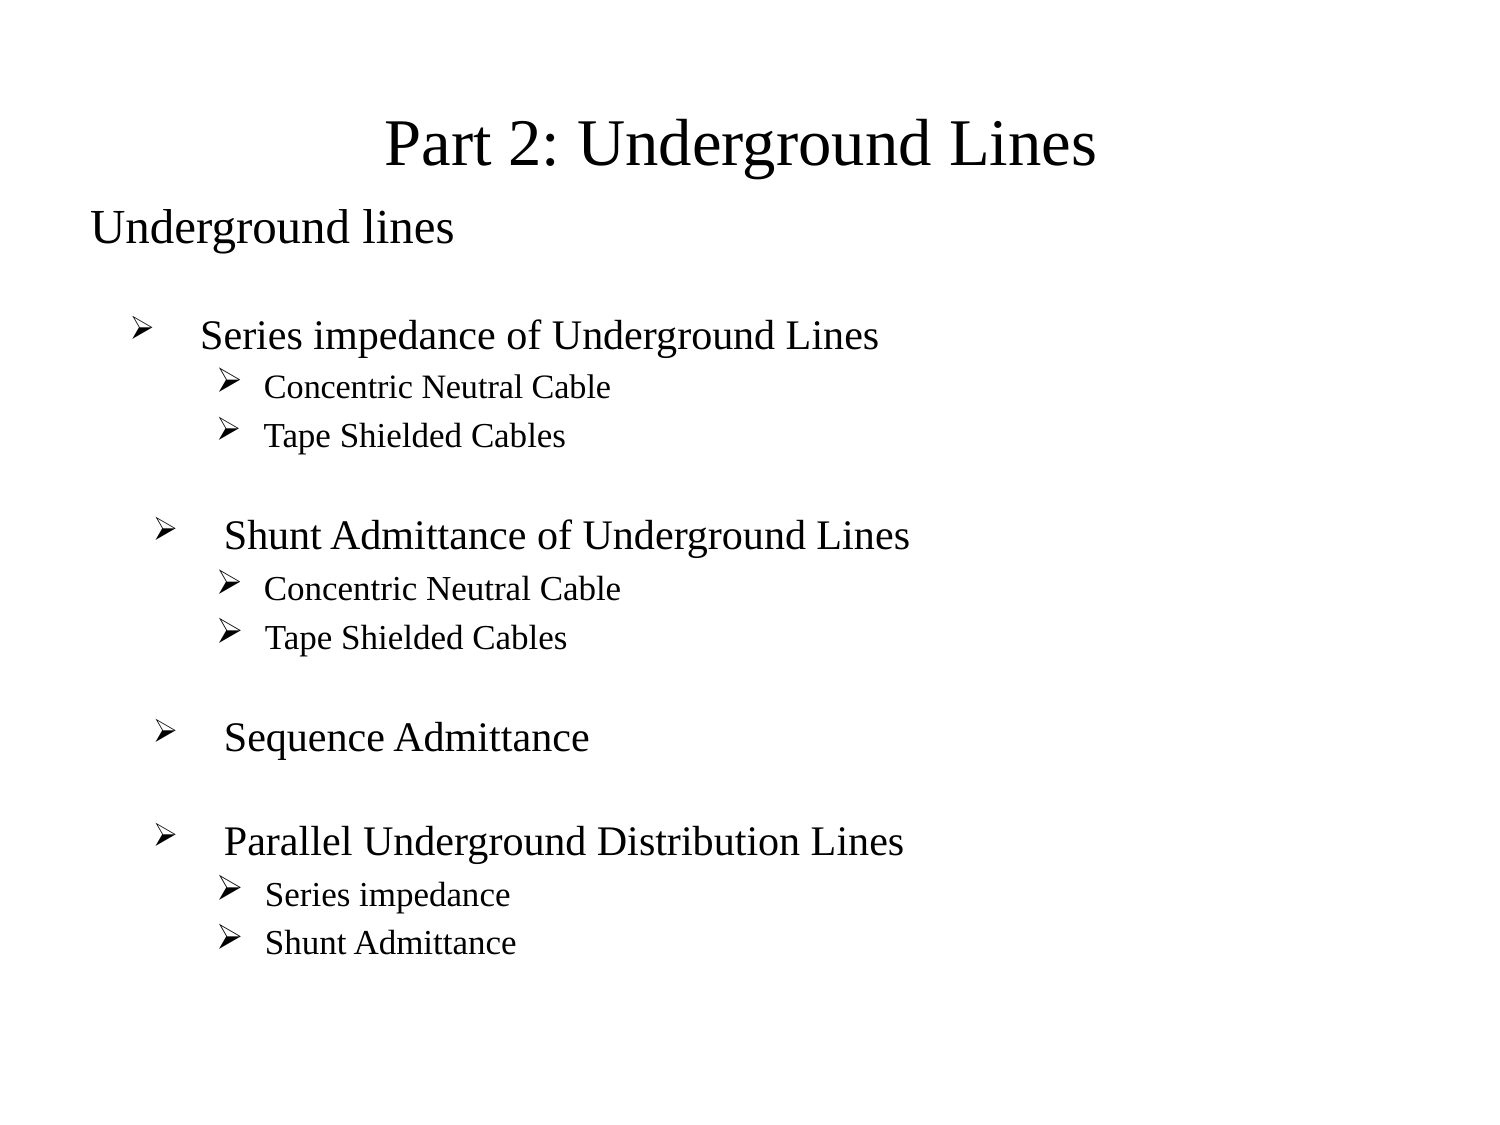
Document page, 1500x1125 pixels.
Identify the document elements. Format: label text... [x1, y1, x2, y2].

list Underground lines Series impedance of Underground Lines Concentric Neutral Cable Tape Shielded Cables Shunt Admittance of Underground Lines Concentric Neutral Cable Tape Shielded Cables Sequence Admittance Parallel Underground Distribution Lines Series impedance Shunt Admittance [75, 187, 1425, 1005]
title Part 2: Underground Lines [75, 45, 1425, 187]
